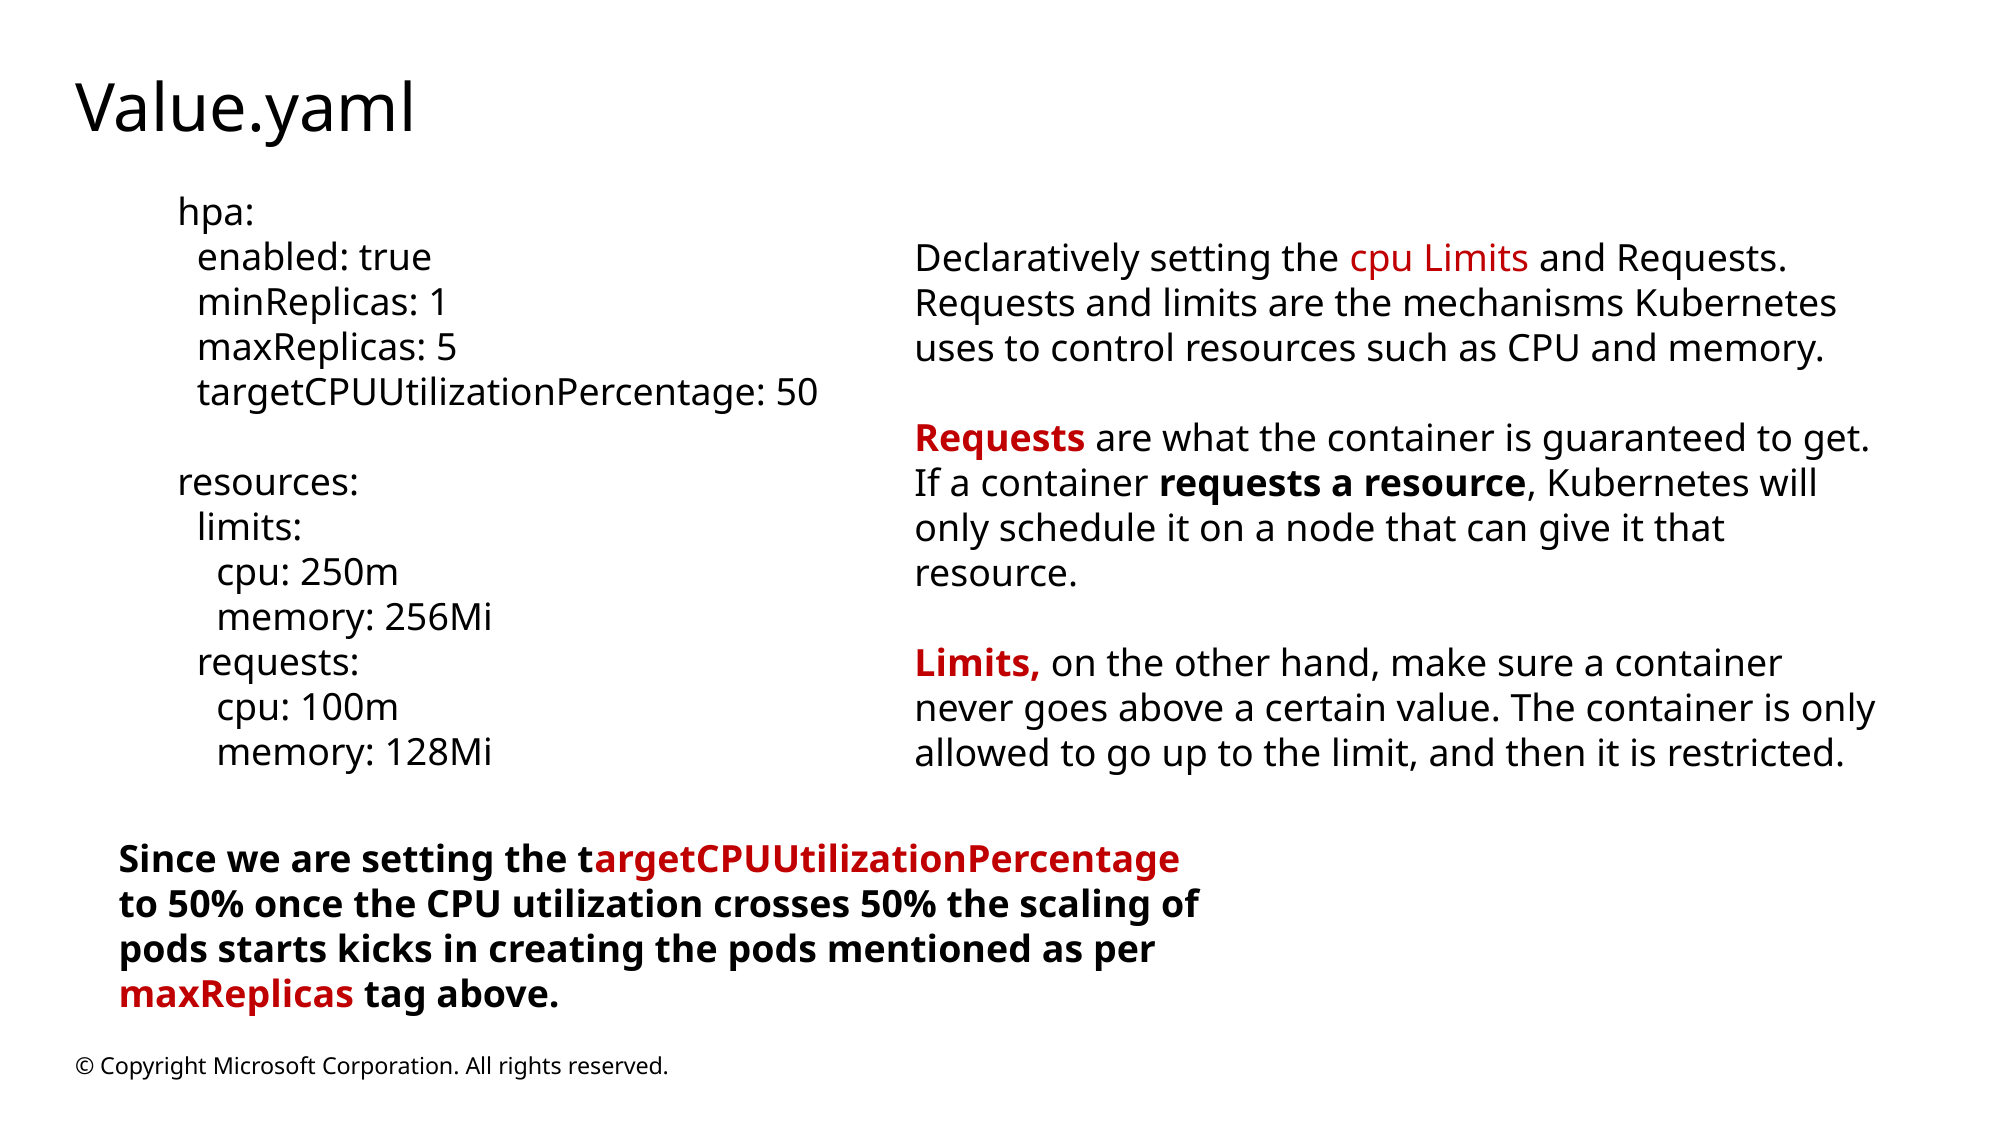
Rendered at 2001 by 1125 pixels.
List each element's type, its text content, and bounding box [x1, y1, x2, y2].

title Value.yaml [75, 67, 1916, 153]
text_box Declaratively setting the cpu Limits and Requests. Requests and limits are the mechanisms Kubernetes uses to control resources such as CPU and memory. Requests are what the container is guaranteed to get. If a container requests a resource, Kubernetes will only schedule it on a node that can give it that resource. Limits, on the other hand, make sure a container never goes above a certain value. The container is only allowed to go up to the limit, and then it is restricted. [899, 226, 1900, 782]
text_box Since we are setting the targetCPUUtilizationPercentage to 50% once the CPU utilization crosses 50% the scaling of pods starts kicks in creating the pods mentioned as per maxReplicas tag above. [103, 827, 1225, 1023]
text_box hpa: enabled: true minReplicas: 1 maxReplicas: 5 targetCPUUtilizationPercentage: 50 resources: limits: cpu: 250m memory: 256Mi requests: cpu: 100m memory: 128Mi [162, 180, 880, 781]
